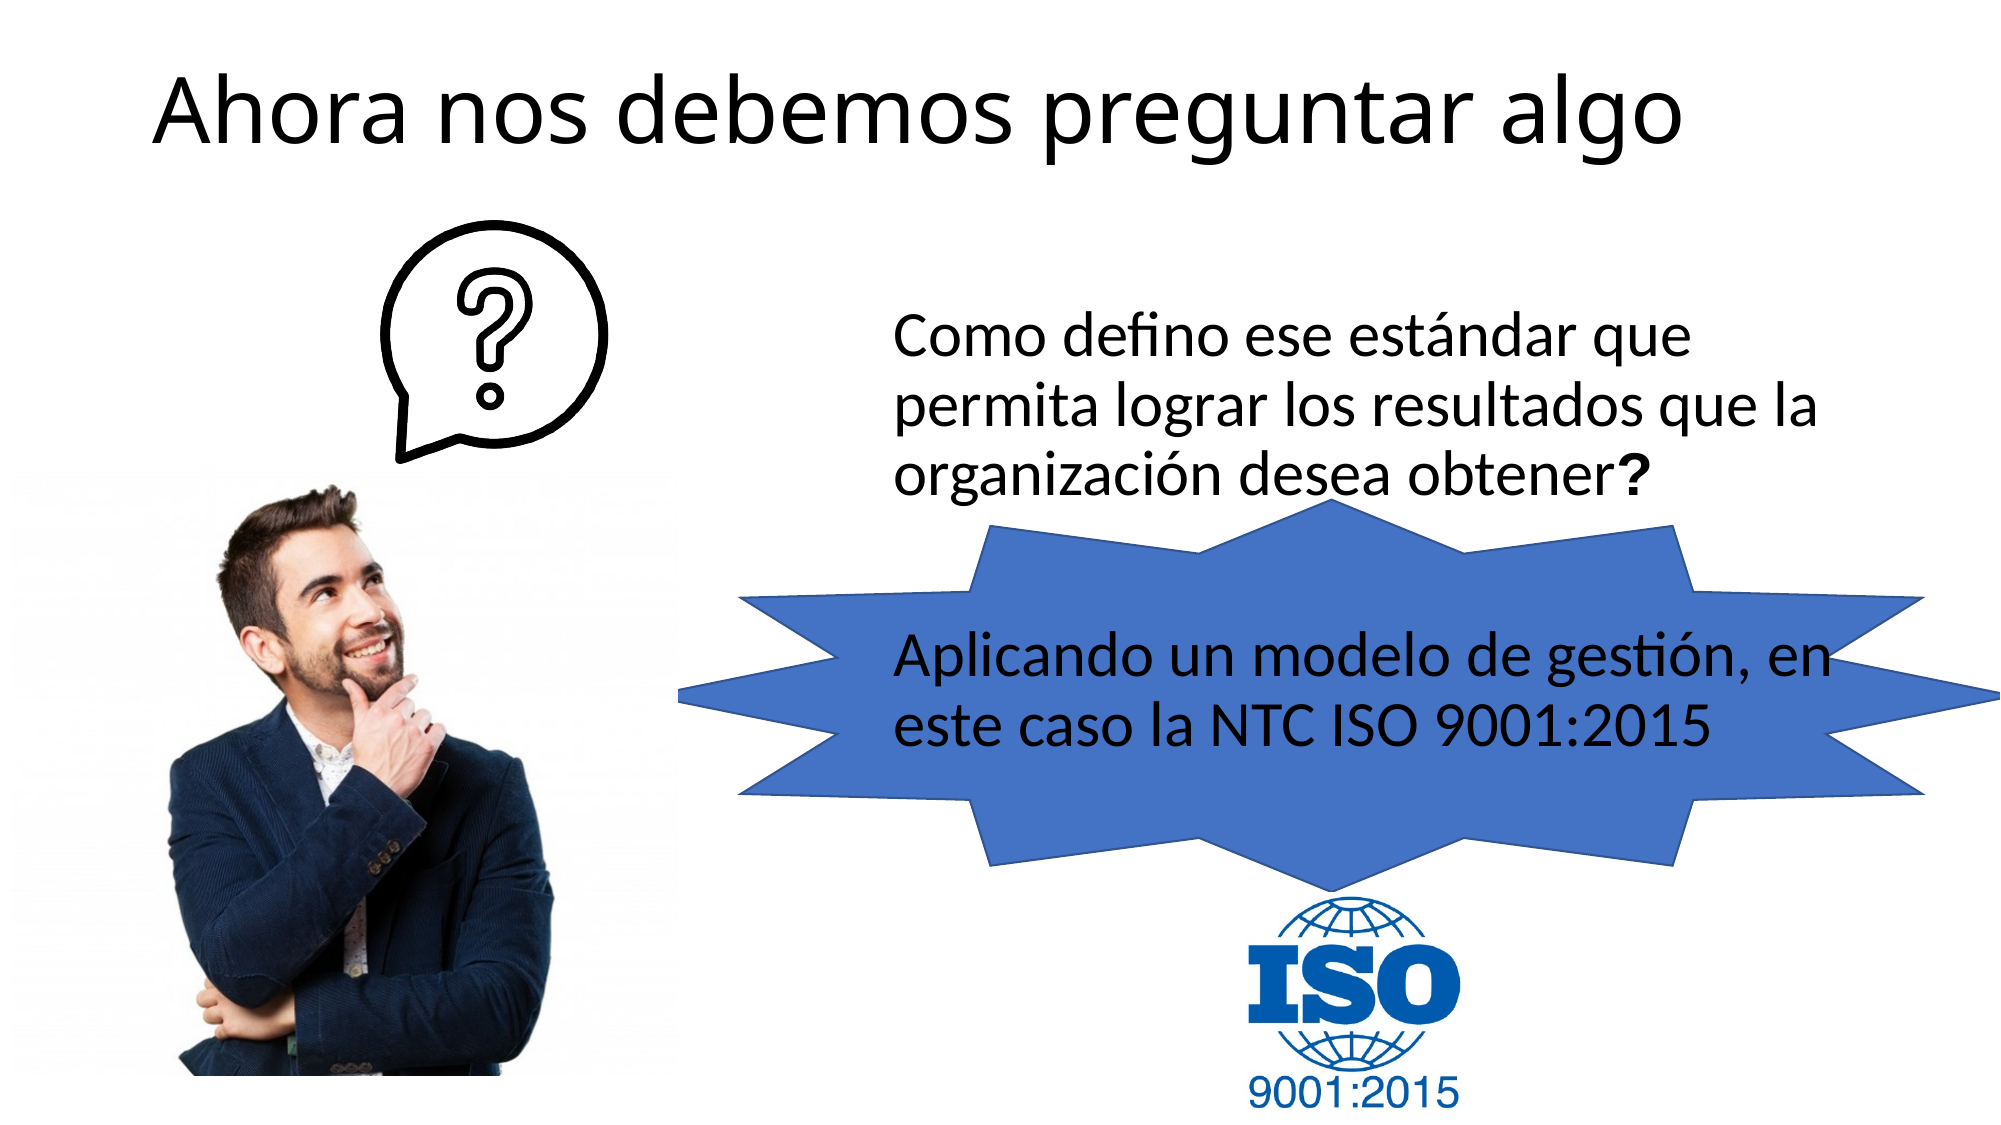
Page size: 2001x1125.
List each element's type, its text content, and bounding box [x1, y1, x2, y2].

text_box [1897, 596, 1926, 615]
picture [1222, 891, 1486, 1112]
picture [11, 220, 678, 1076]
text_box [1897, 671, 2000, 721]
list Como defino ese estándar que permita lograr los resultados que la organización desea obtener? Aplicando un modelo de gestión, en este caso la NTC ISO 9001:2015 [878, 202, 1897, 797]
text_box [1897, 777, 1926, 796]
text_box [678, 593, 1844, 891]
title Ahora nos debemos preguntar algo [137, 59, 1863, 278]
